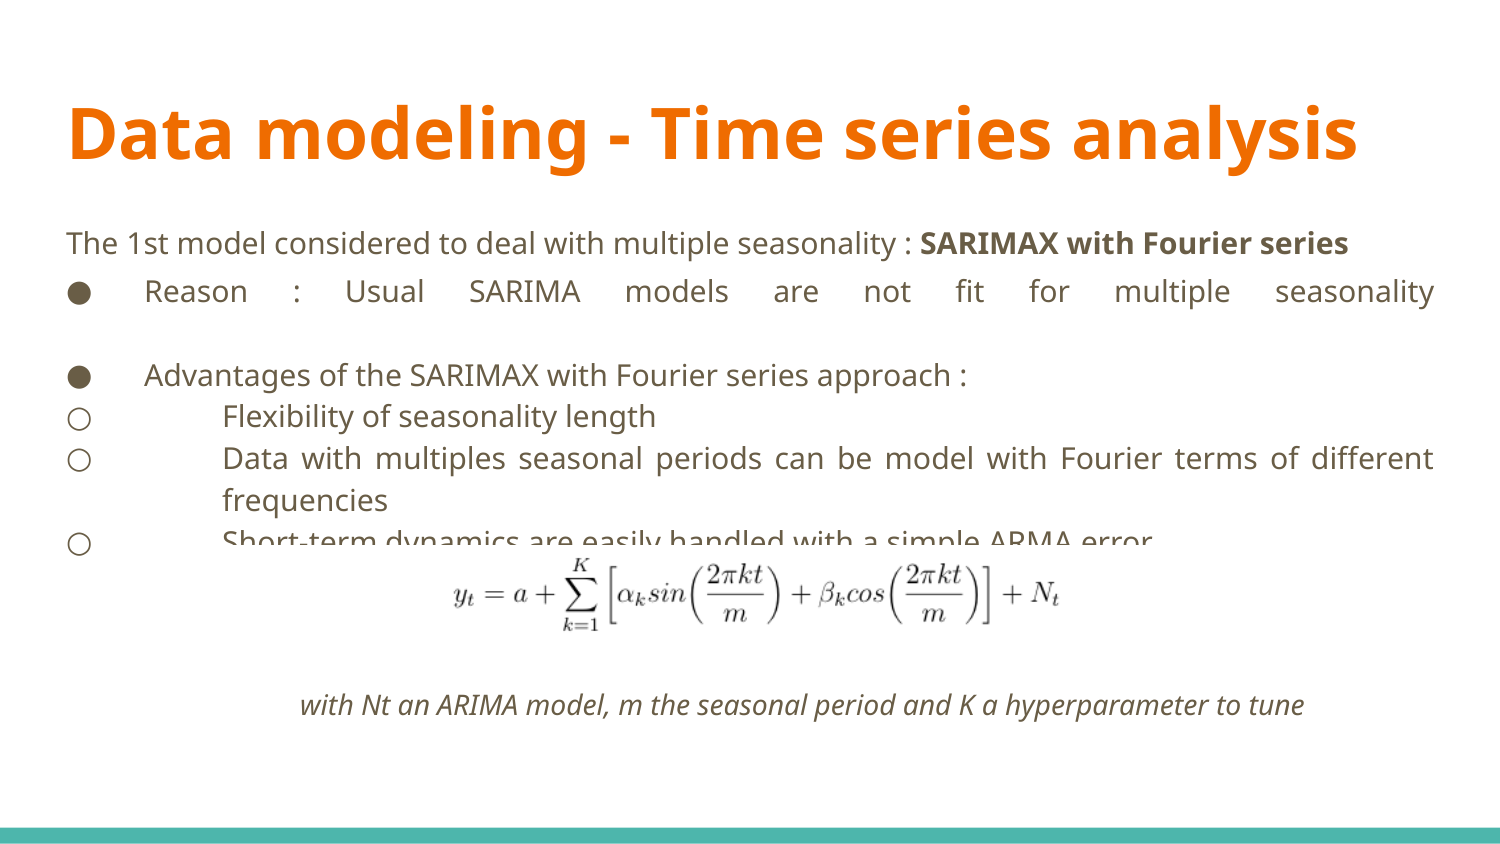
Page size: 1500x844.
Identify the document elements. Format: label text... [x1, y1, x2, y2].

title Data modeling - Time series analysis [51, 72, 1449, 189]
list The 1st model considered to deal with multiple seasonality : SARIMAX with Fourier series Reason : Usual SARIMA models are not fit for multiple seasonality Advantages of the SARIMAX with Fourier series approach : Flexibility of seasonality length Data with multiples seasonal periods can be model with Fourier terms of different frequencies Short-term dynamics are easily handled with a simple ARMA error with Nt an ARIMA model, m the seasonal period and K a hyperparameter to tune [51, 203, 1449, 746]
picture [173, 545, 1342, 644]
